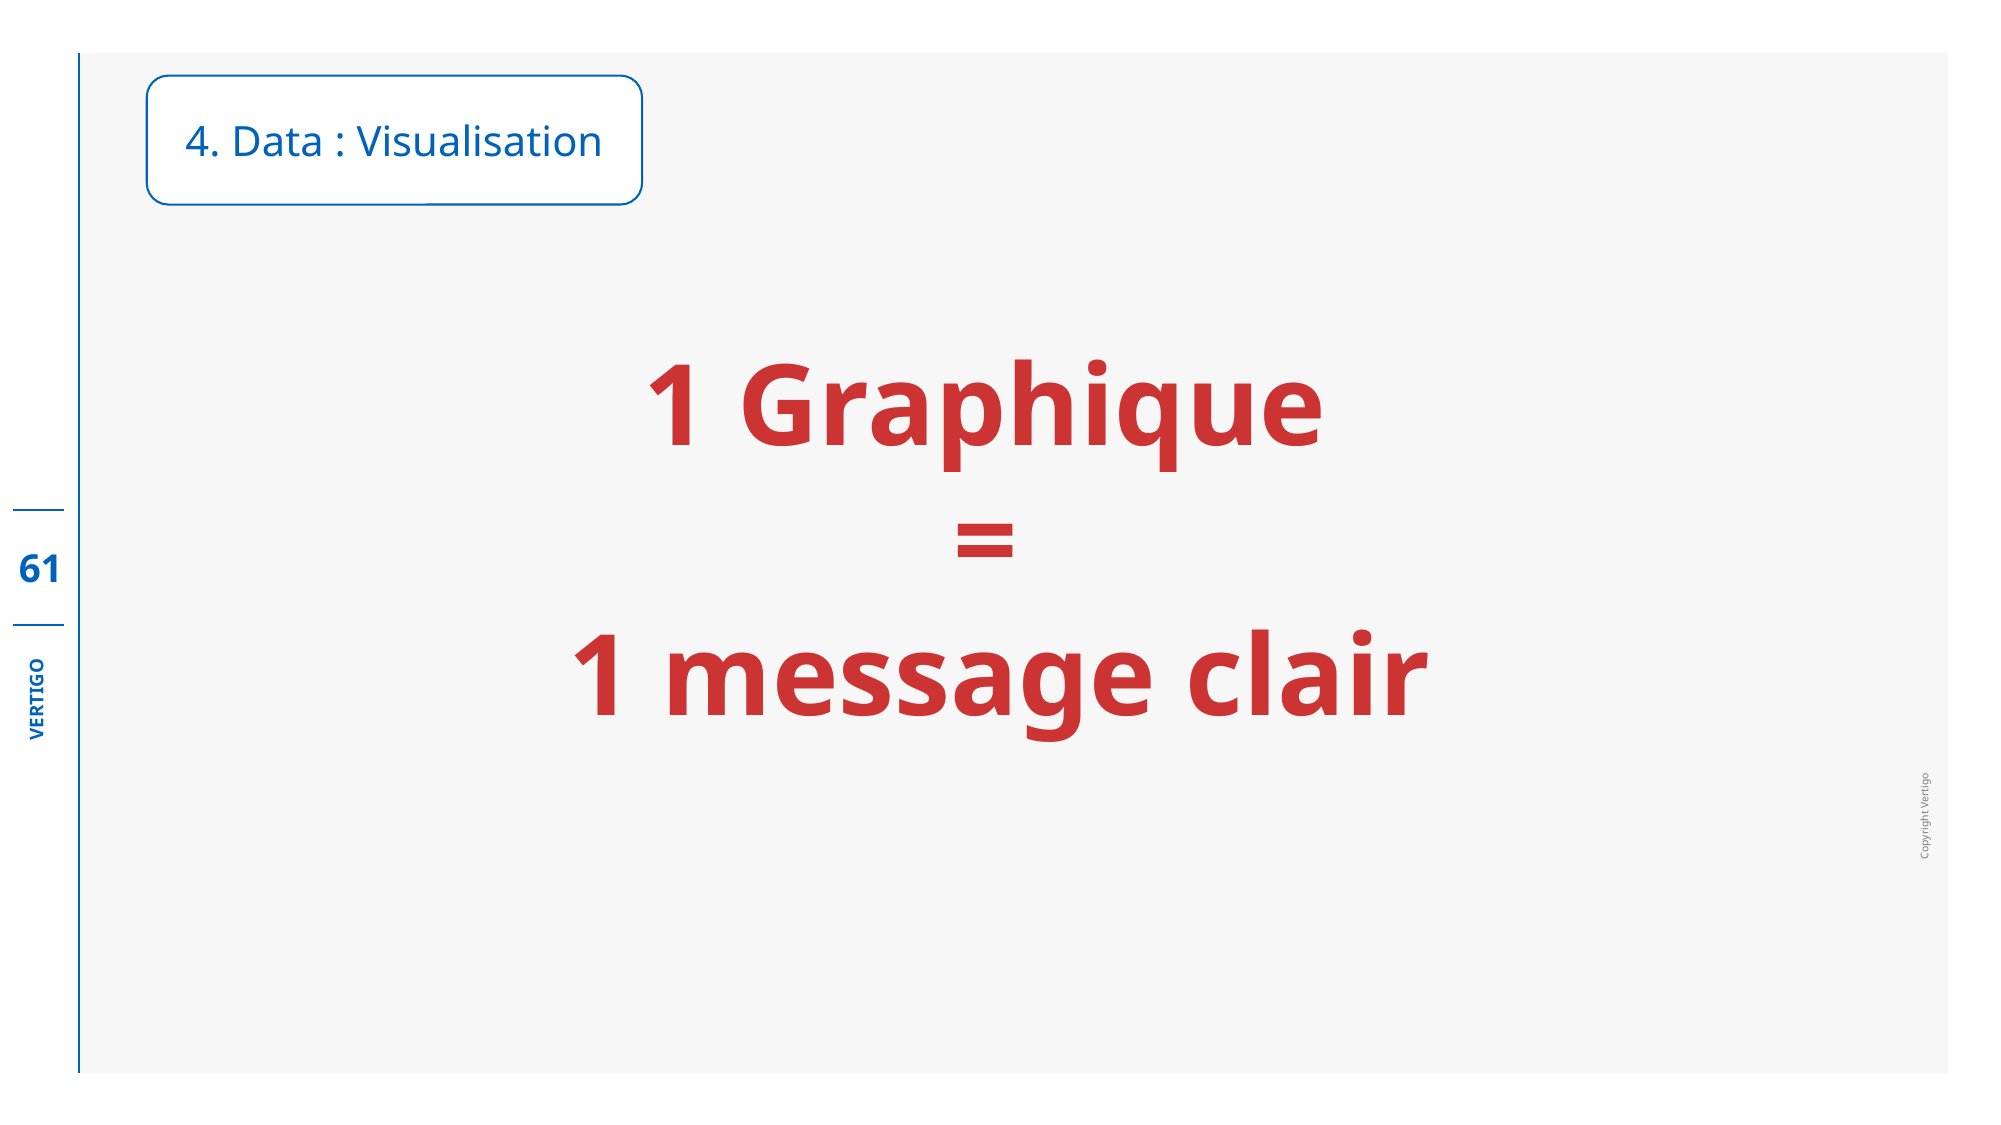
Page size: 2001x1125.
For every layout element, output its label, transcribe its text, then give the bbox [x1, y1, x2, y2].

text_box 1 Graphique = 1 message clair [90, 325, 1910, 746]
text_box 4. Data : Visualisation [145, 74, 644, 206]
